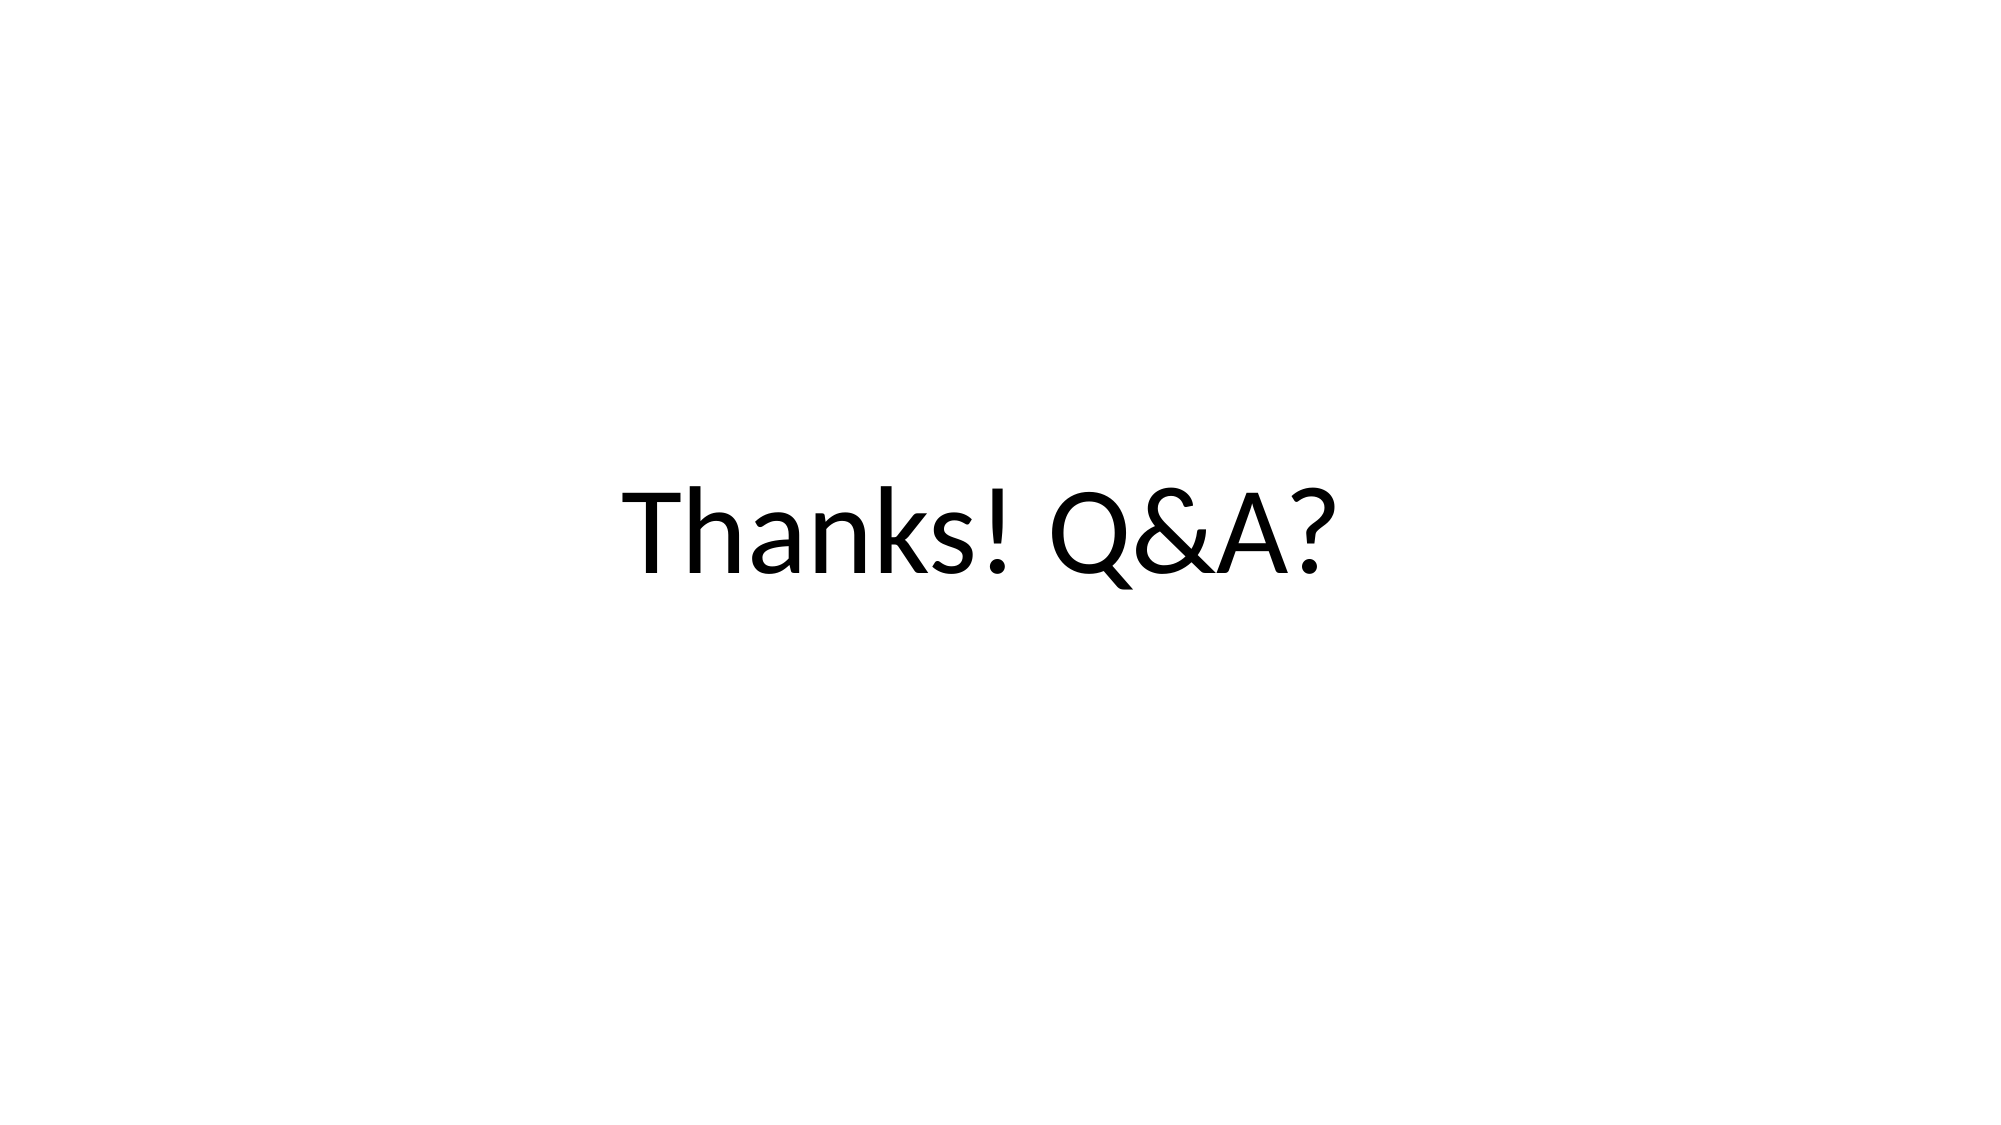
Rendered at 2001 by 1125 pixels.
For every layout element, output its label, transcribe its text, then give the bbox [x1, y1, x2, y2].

list Thanks! Q&A? [341, 170, 1622, 896]
